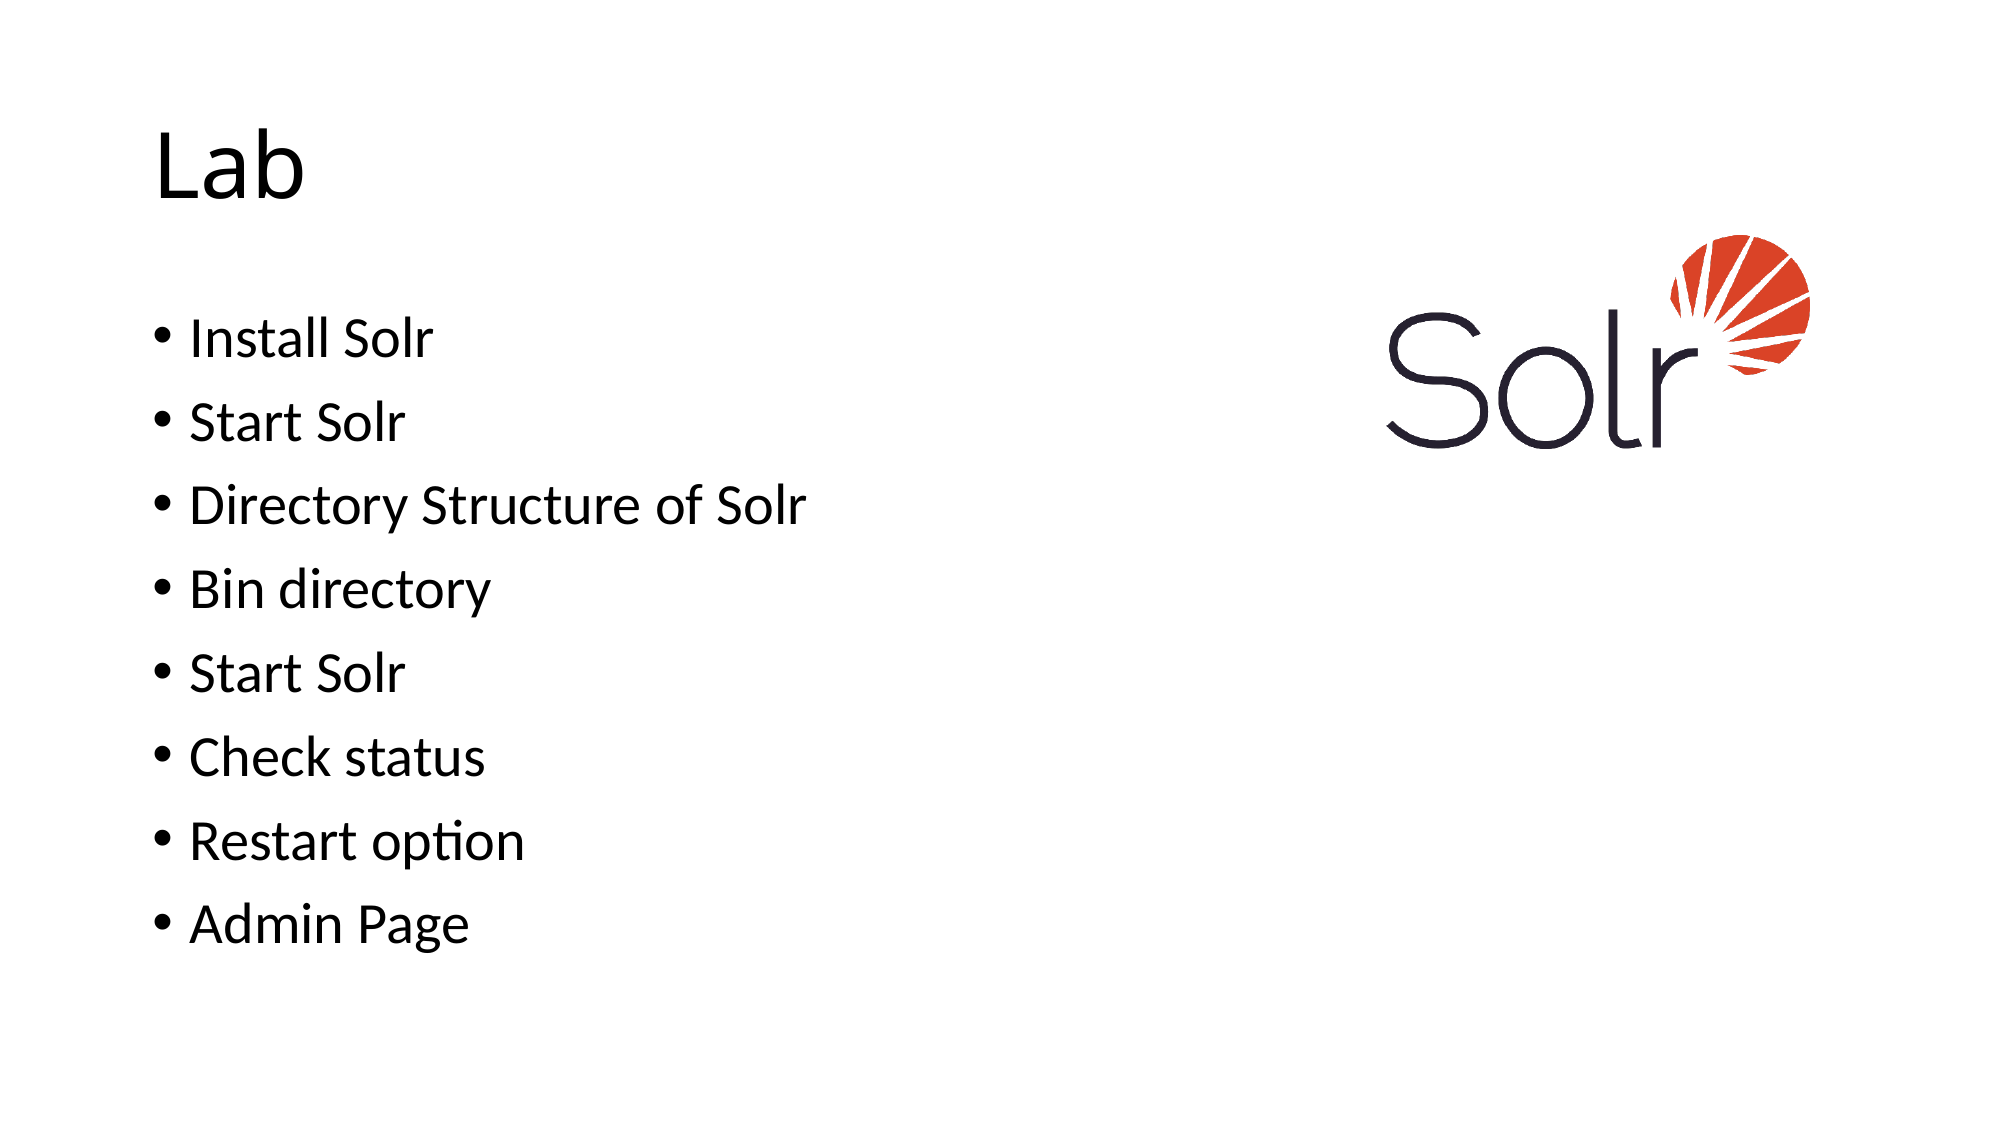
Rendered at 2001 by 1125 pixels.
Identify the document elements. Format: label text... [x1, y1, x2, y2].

picture [1386, 235, 1810, 449]
list Install Solr Start Solr Directory Structure of Solr Bin directory Start Solr Check status Restart option Admin Page [137, 299, 1863, 1014]
title Lab [137, 59, 1863, 278]
